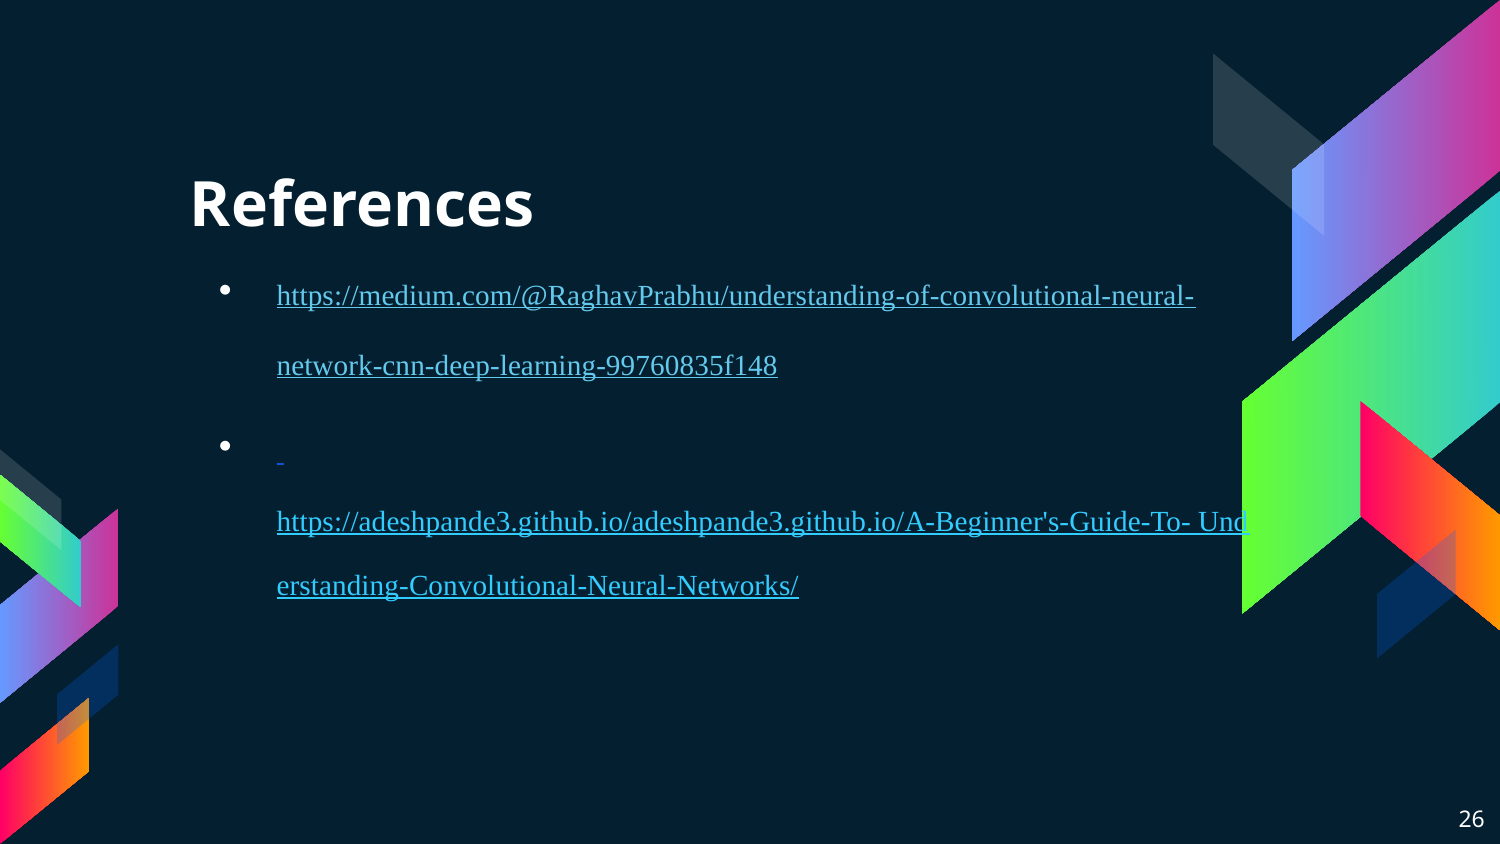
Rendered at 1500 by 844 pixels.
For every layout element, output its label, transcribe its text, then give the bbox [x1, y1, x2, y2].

text_box https://medium.com/@RaghavPrabhu/understanding-of-convolutional-neural- network-cnn-deep-learning-99760835f148 https://adeshpande3.github.io/adeshpande3.github.io/A-Beginner's-Guide-To- Understanding-Convolutional-Neural-Networks/ [205, 233, 1293, 545]
slide_number 26 [1403, 789, 1500, 844]
title References [175, 149, 1155, 255]
